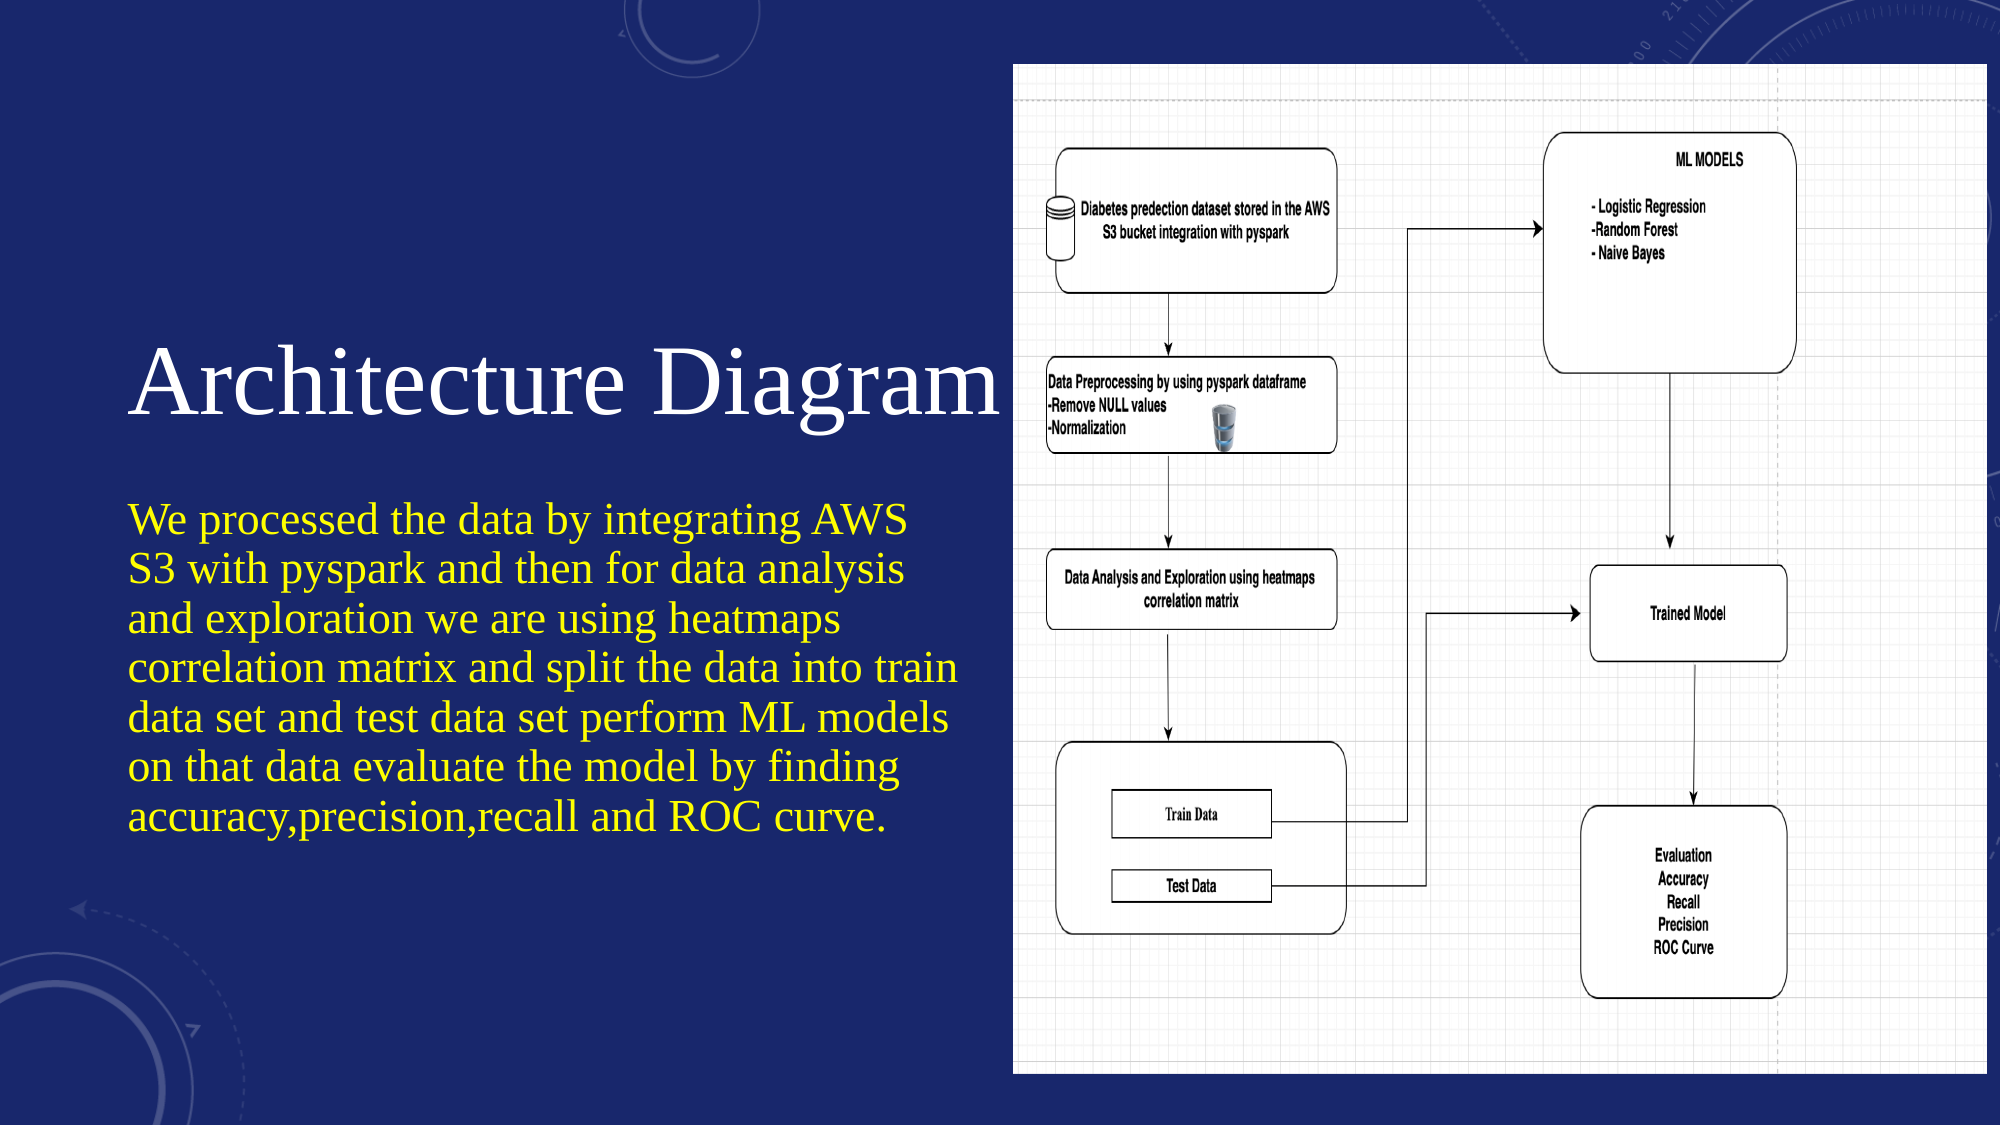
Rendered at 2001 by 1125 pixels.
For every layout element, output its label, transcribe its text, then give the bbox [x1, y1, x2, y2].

title Architecture Diagram [112, 262, 1008, 488]
picture [0, 0, 2000, 1125]
list We processed the data by integrating AWS S3 with pyspark and then for data analysis and exploration we are using heatmaps correlation matrix and split the data into train data set and test data set perform ML models on that data evaluate the model by finding accuracy,precision,recall and ROC curve. [112, 487, 976, 942]
